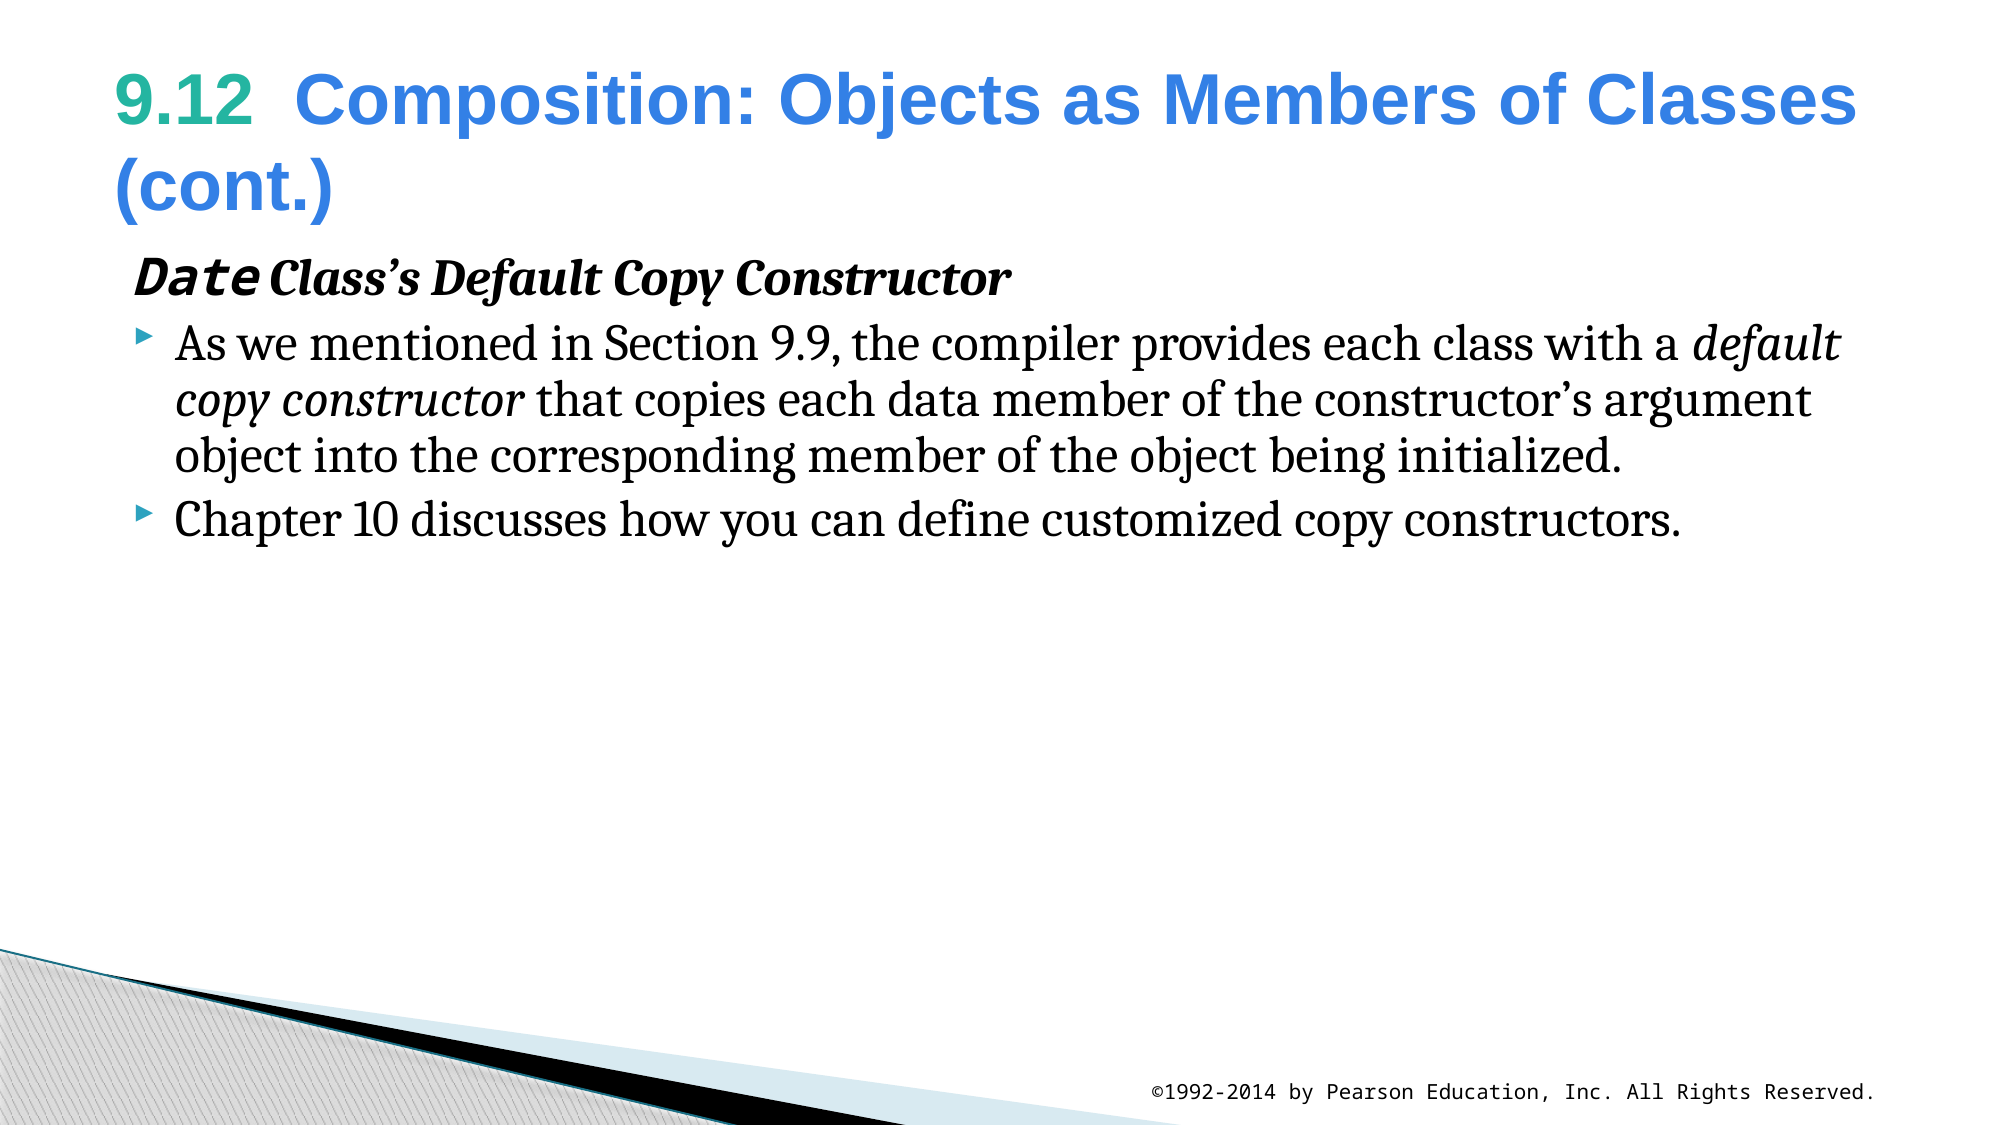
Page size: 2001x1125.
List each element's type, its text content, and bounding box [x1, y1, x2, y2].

title 9.12 Composition: Objects as Members of Classes (cont.) [99, 45, 1900, 233]
list Date Class’s Default Copy Constructor As we mentioned in Section 9.9, the compiler provides each class with a default copy constructor that copies each data member of the constructor’s argument object into the corresponding member of the object being initialized. Chapter 10 discusses how you can define customized copy constructors. [99, 242, 1900, 986]
footer ©1992-2014 by Pearson Education, Inc. All Rights Reserved. [866, 1051, 1892, 1112]
